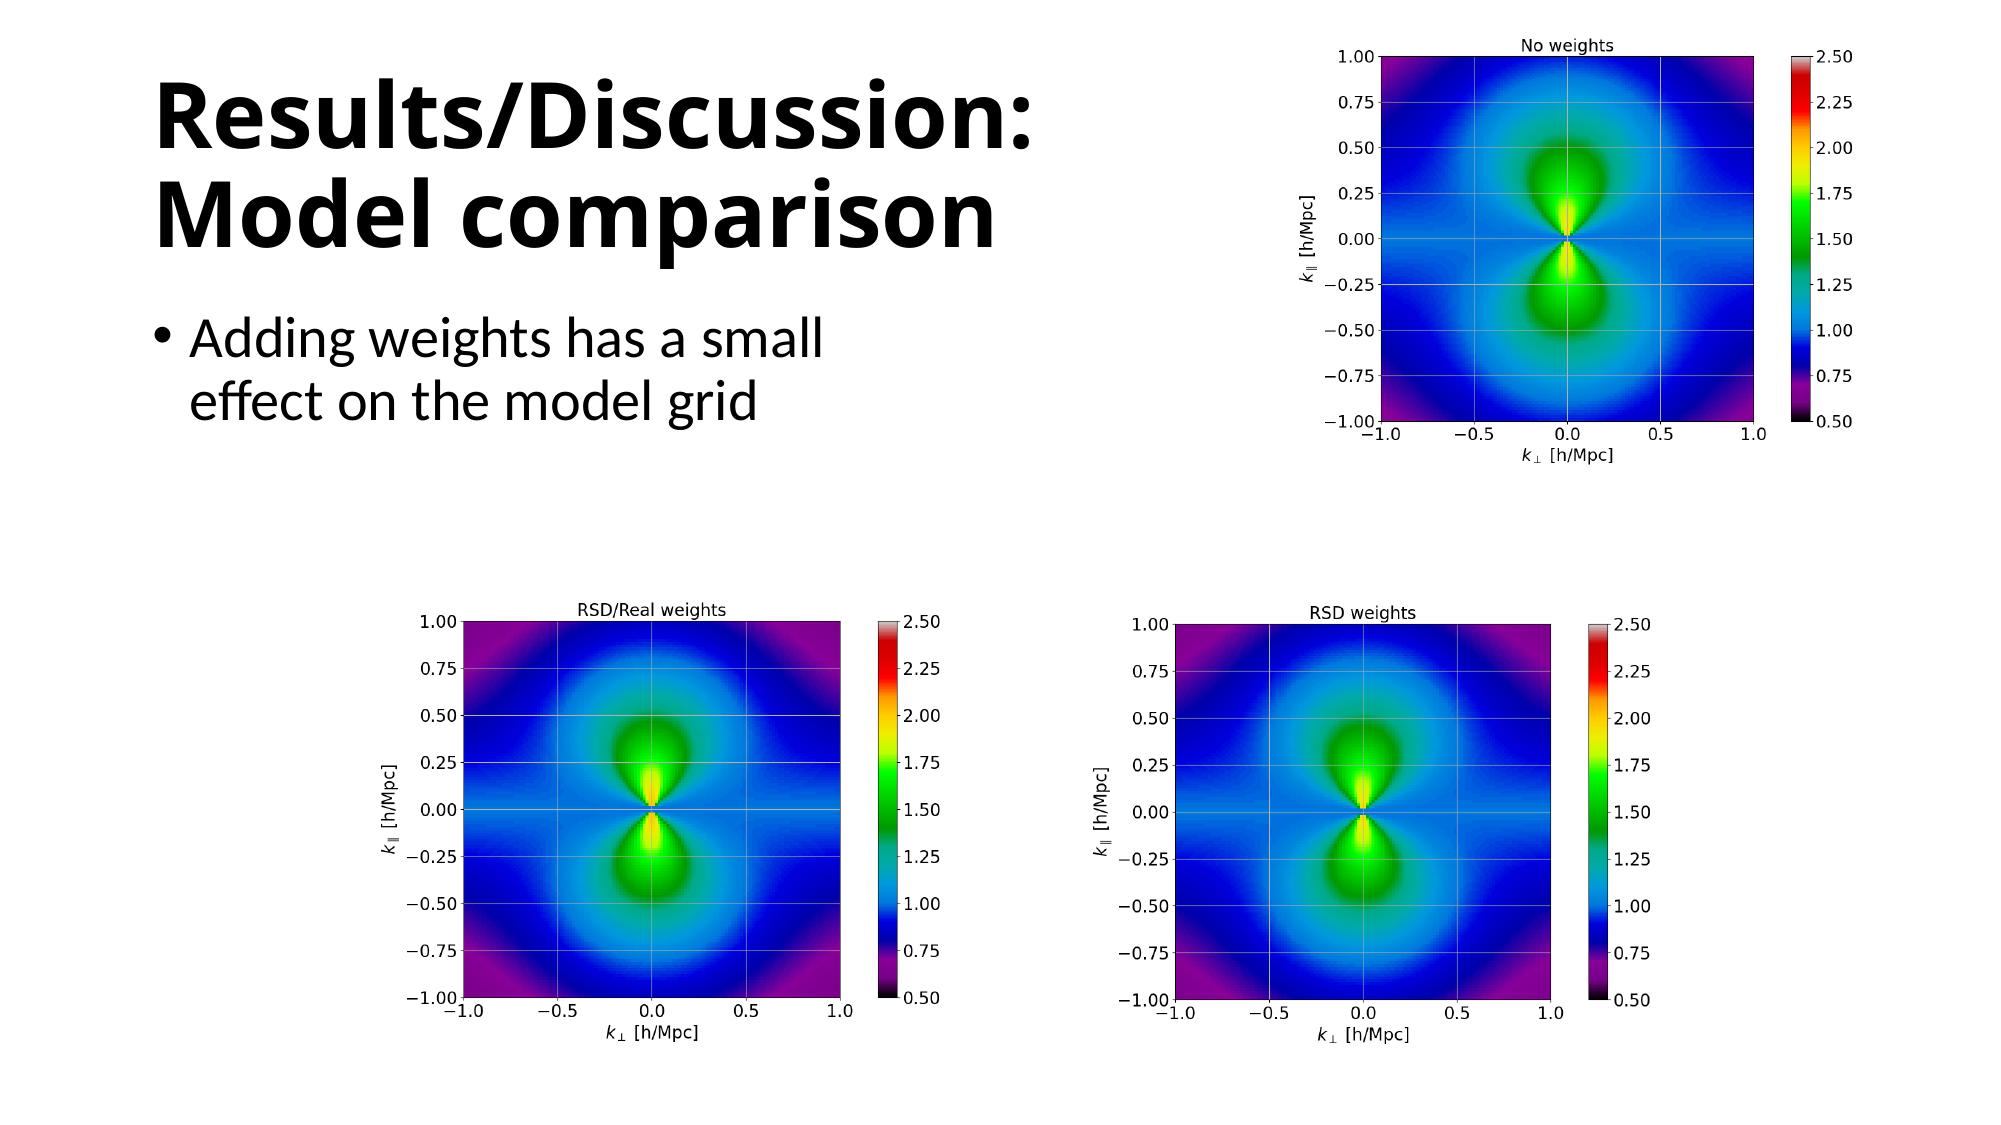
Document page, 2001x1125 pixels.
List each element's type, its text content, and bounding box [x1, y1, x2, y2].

picture [1032, 0, 2000, 473]
title Results/Discussion: Model comparison [137, 59, 1032, 278]
picture [111, 562, 1799, 1053]
list Adding weights has a small effect on the model grid [137, 299, 968, 542]
